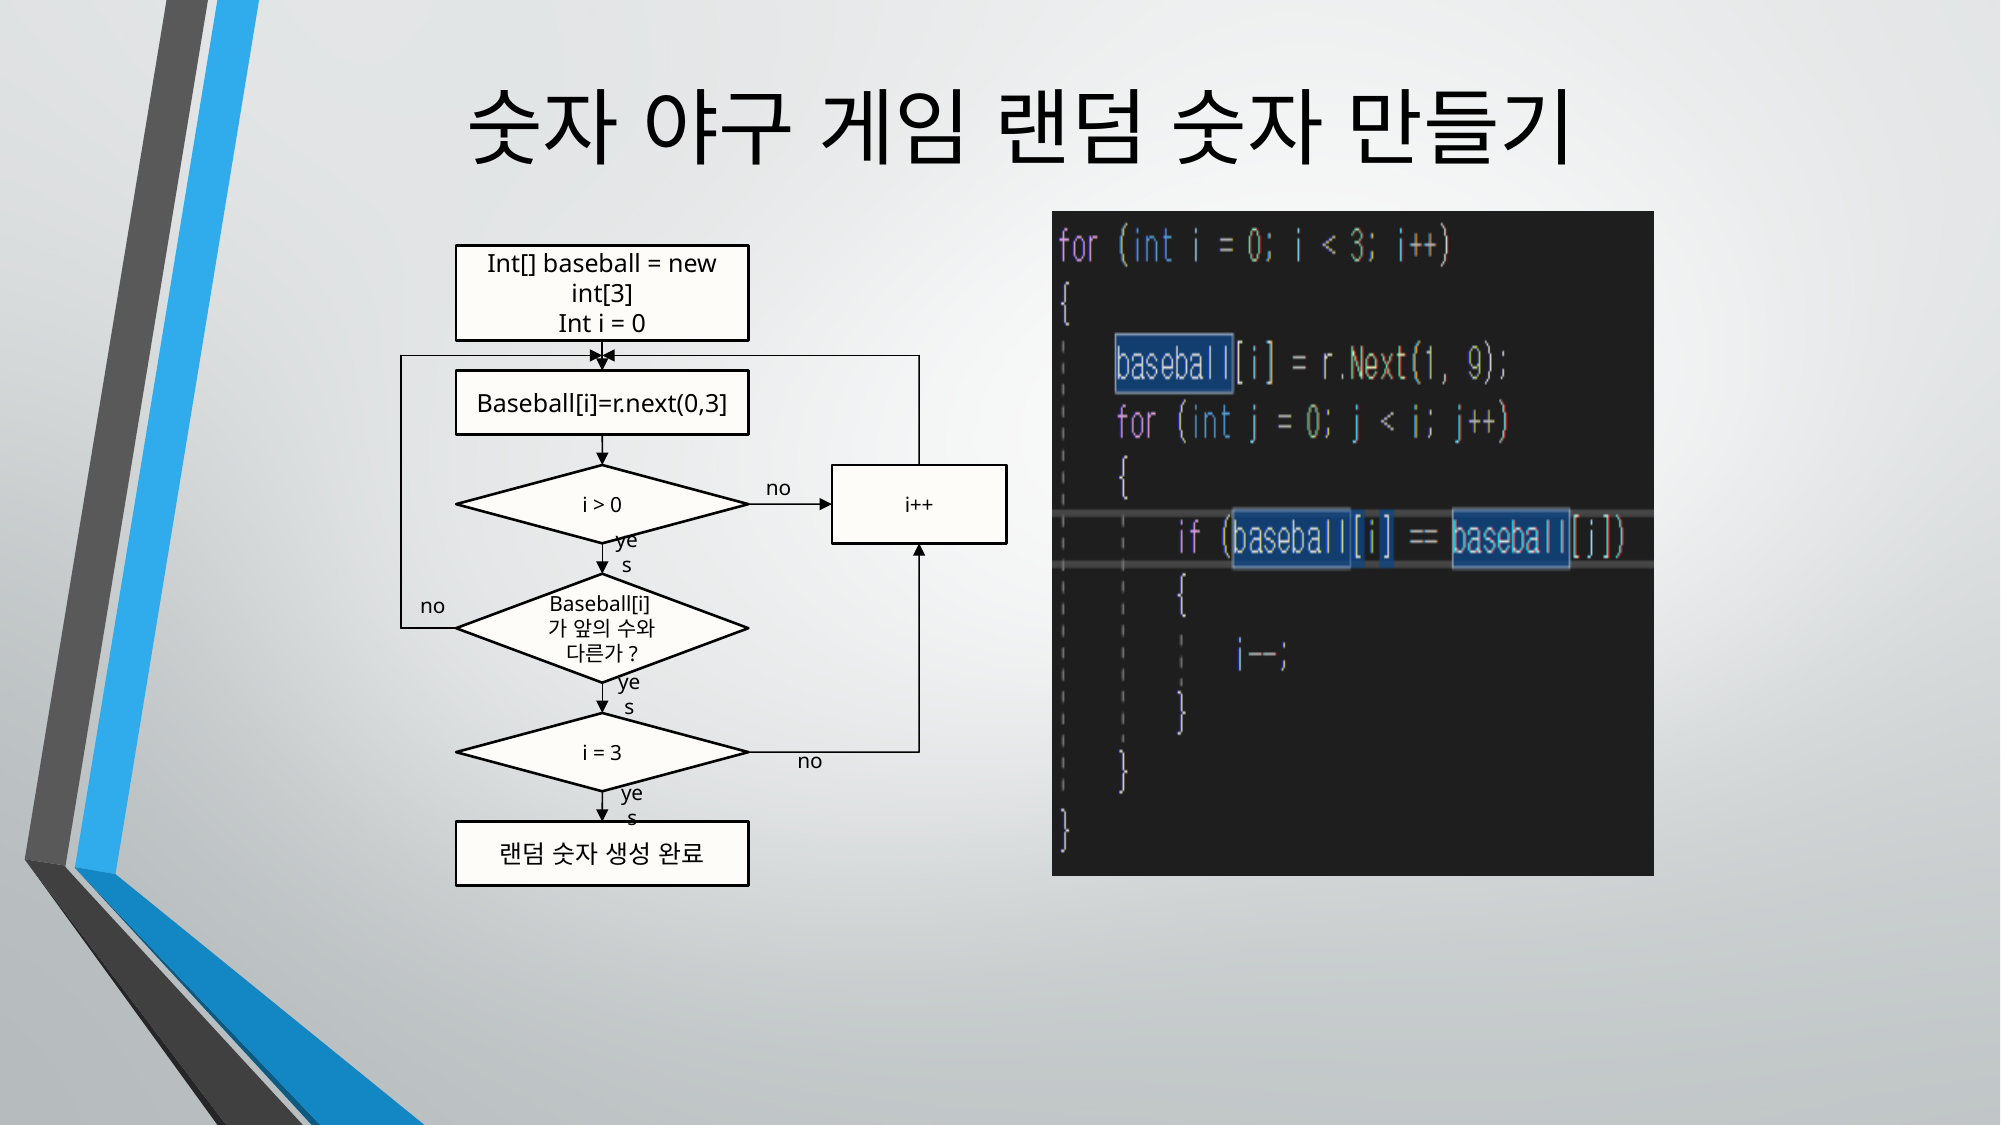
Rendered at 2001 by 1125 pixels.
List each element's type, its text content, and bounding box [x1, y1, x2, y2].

text_box no [779, 753, 841, 778]
text_box yes [598, 675, 661, 712]
picture [1052, 211, 1654, 876]
text_box no [779, 741, 841, 751]
text_box no [402, 587, 464, 624]
text_box yes [596, 533, 658, 570]
text_box Baseball[i]가 앞의 수와 다른가? [455, 572, 750, 683]
text_box i++ [831, 464, 1008, 545]
text_box yes [601, 786, 663, 823]
title 숫자 야구 게임 랜덤 숫자 만들기 [302, 20, 1764, 231]
text_box no [747, 468, 810, 505]
text_box Baseball[i]=r.next(0,3] [455, 369, 750, 436]
text_box 랜덤 숫자 생성 완료 [455, 820, 750, 887]
text_box Int[] baseball = new int[3] Int i = 0 [455, 244, 750, 342]
text_box i = 3 [454, 712, 750, 793]
text_box i > 0 [454, 463, 750, 543]
